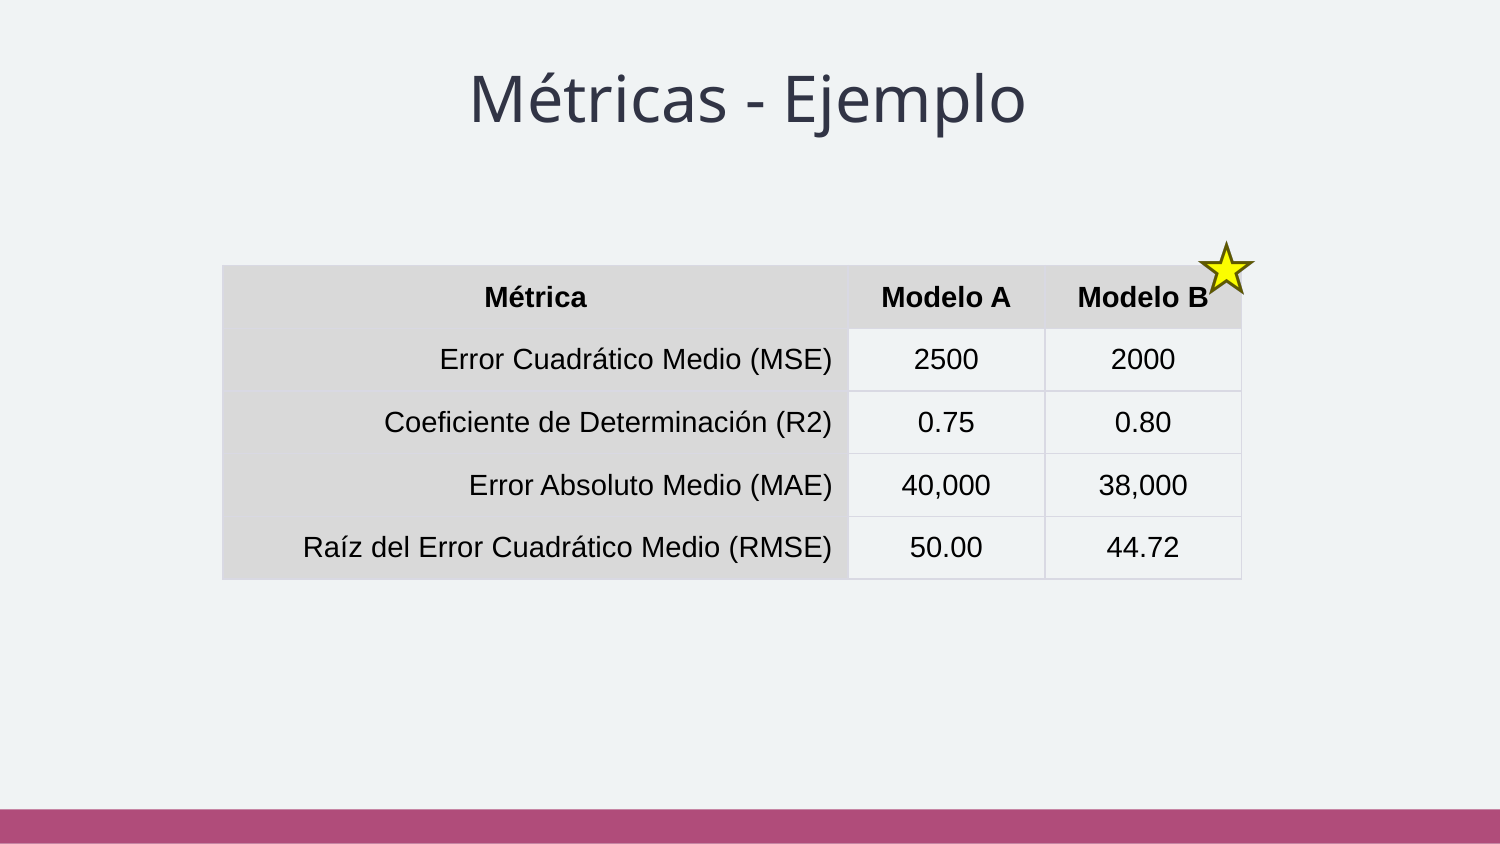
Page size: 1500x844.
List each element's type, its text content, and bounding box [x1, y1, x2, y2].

title Métricas - Ejemplo [95, 42, 1401, 168]
table_cell Error Cuadrático Medio (MSE) [224, 329, 847, 390]
table_cell Error Absoluto Medio (MAE) [224, 454, 847, 516]
table_cell 0.75 [849, 392, 1044, 453]
table_header Modelo A [849, 266, 1044, 328]
table_cell 0.80 [1046, 392, 1241, 453]
table_cell 38,000 [1046, 454, 1241, 516]
table_cell 44.72 [1046, 517, 1241, 578]
table_cell 2500 [849, 329, 1044, 390]
table_cell 2000 [1046, 329, 1241, 390]
table_cell Raíz del Error Cuadrático Medio (RMSE) [224, 517, 847, 578]
table_header Métrica [224, 266, 847, 328]
table_cell 50.00 [849, 517, 1044, 578]
table_cell Coeficiente de Determinación (R2) [224, 392, 847, 453]
picture [1196, 240, 1257, 296]
table_cell 40,000 [849, 454, 1044, 516]
table_header Modelo B [1046, 266, 1241, 328]
